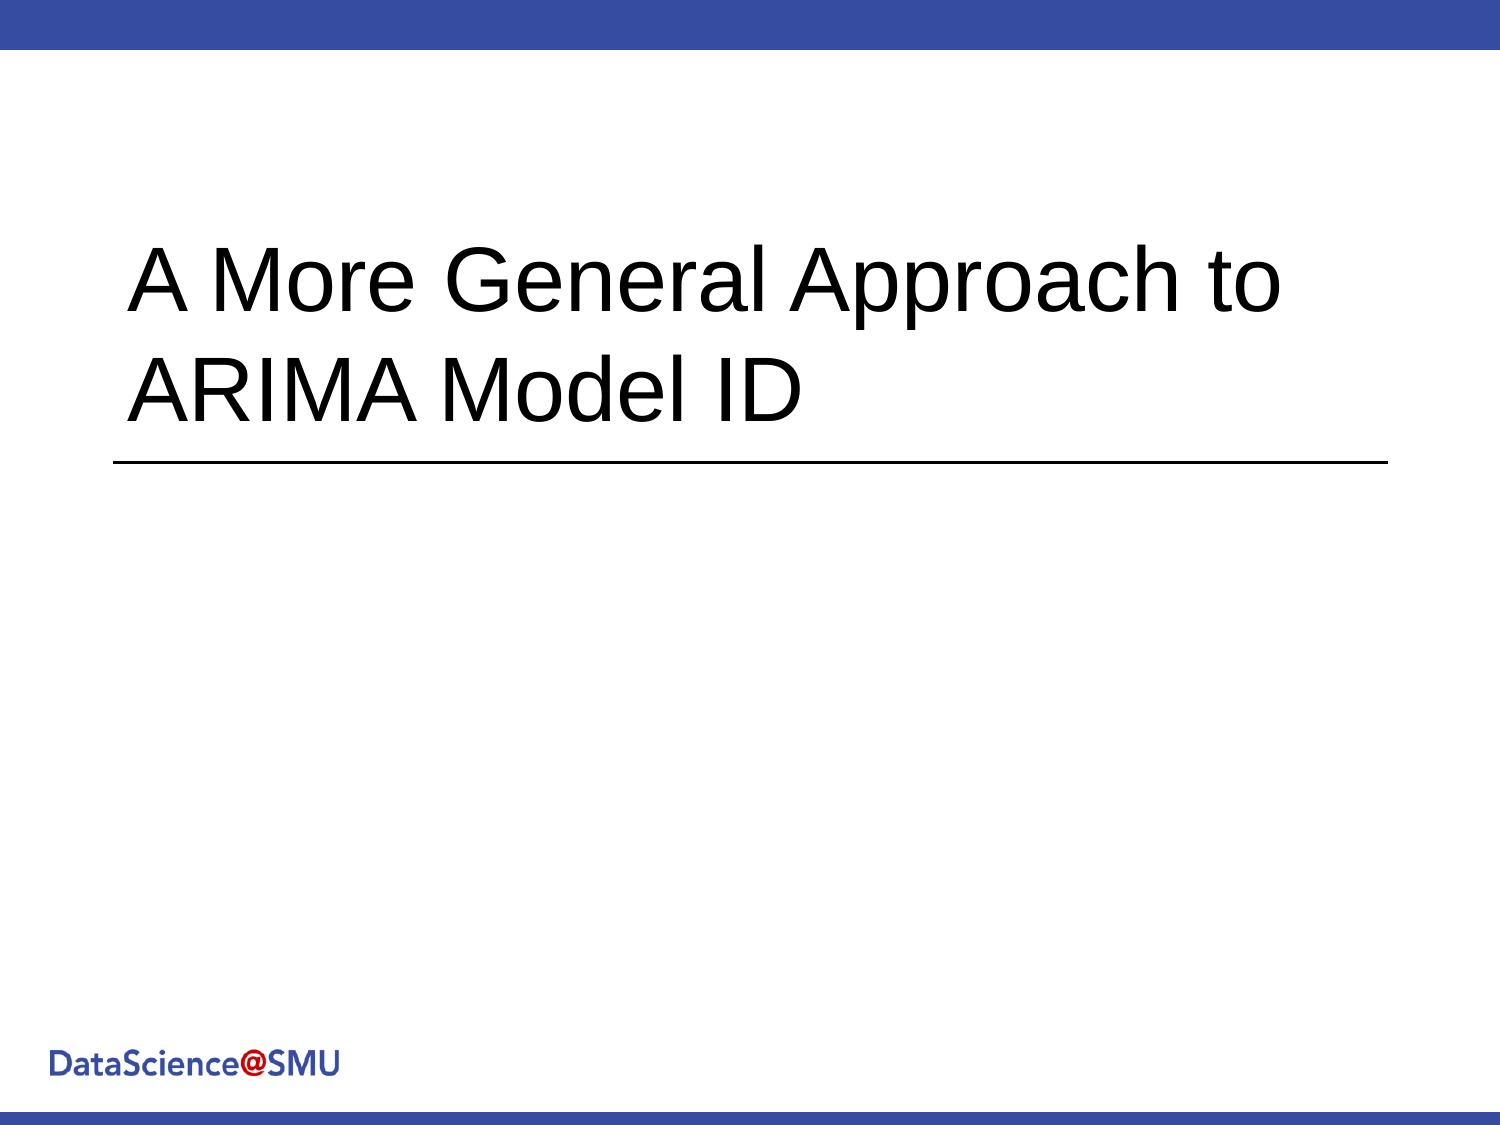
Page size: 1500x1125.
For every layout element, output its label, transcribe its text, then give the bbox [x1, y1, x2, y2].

title A More General Approach to ARIMA Model ID [112, 299, 1388, 448]
picture [50, 1049, 339, 1076]
